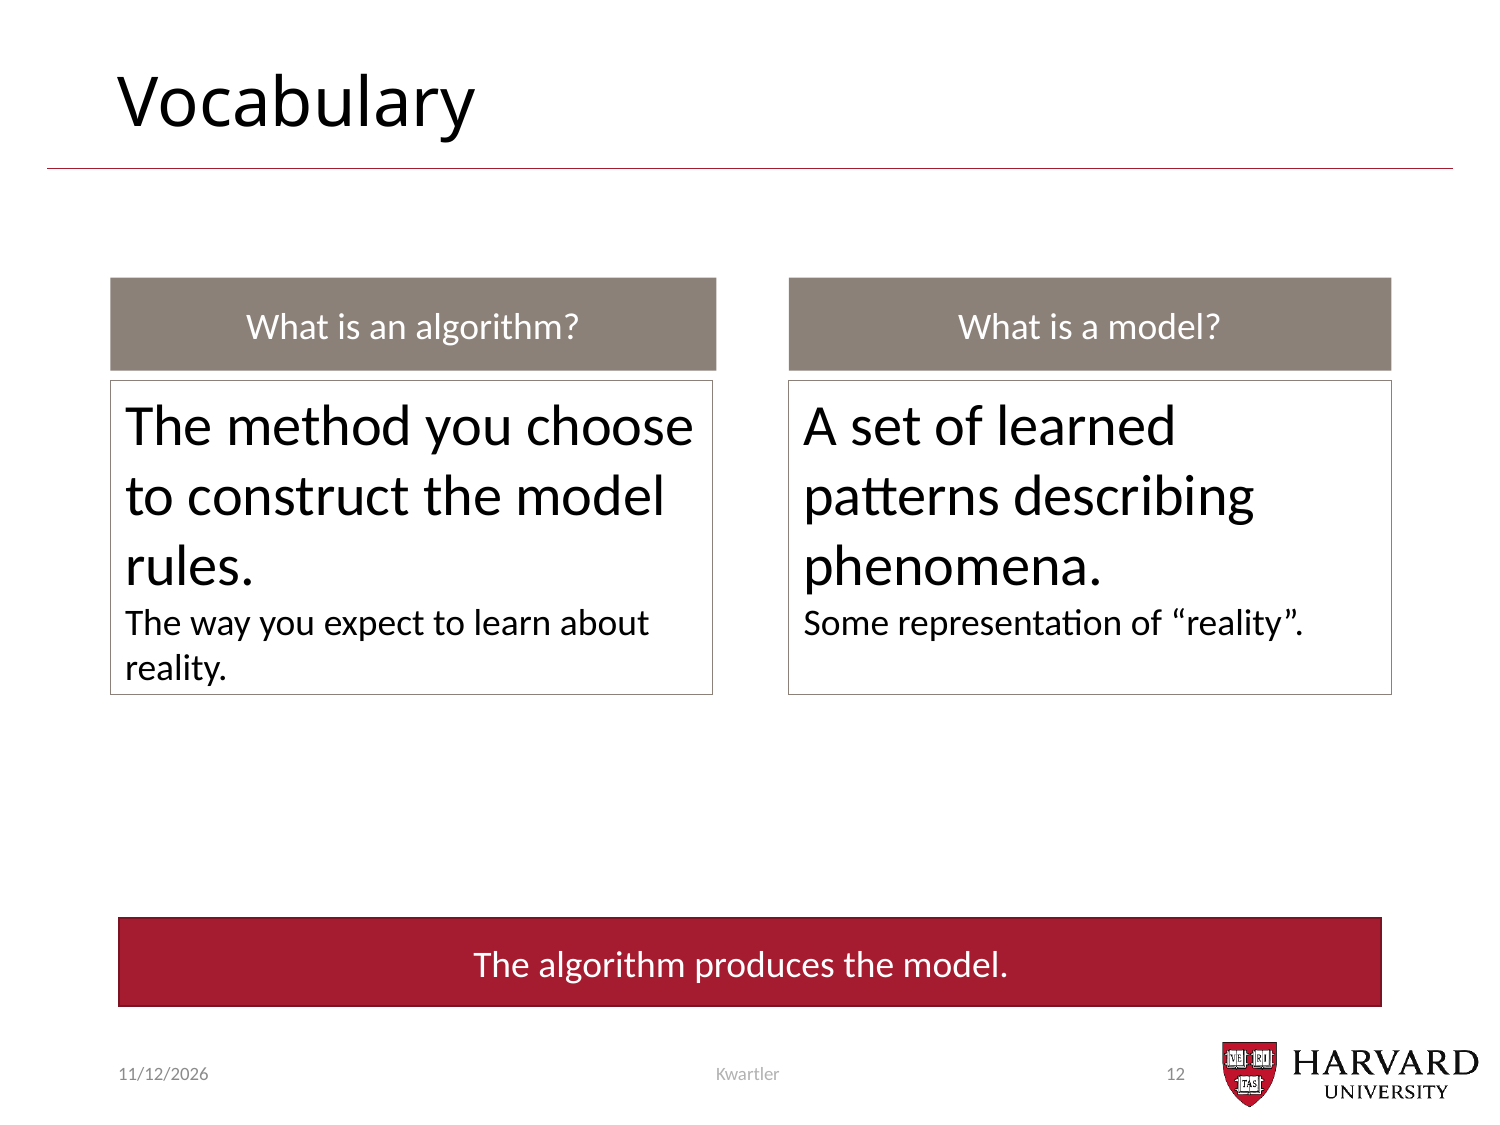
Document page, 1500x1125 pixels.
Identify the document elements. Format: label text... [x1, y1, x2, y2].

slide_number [103, 1042, 441, 1103]
title Vocabulary [103, 59, 1397, 157]
text_box What is an algorithm? [109, 277, 717, 372]
text_box A set of learned patterns describing phenomena. Some representation of “reality”. [788, 380, 1392, 695]
text_box The method you choose to construct the model rules. The way you expect to learn about reality. [110, 380, 713, 695]
picture [1200, 1024, 1500, 1125]
footer Kwartler [496, 1042, 1004, 1103]
text_box The algorithm produces the model. [118, 917, 1382, 1007]
text_box What is a model? [788, 277, 1392, 372]
slide_number 12 [1059, 1042, 1200, 1103]
